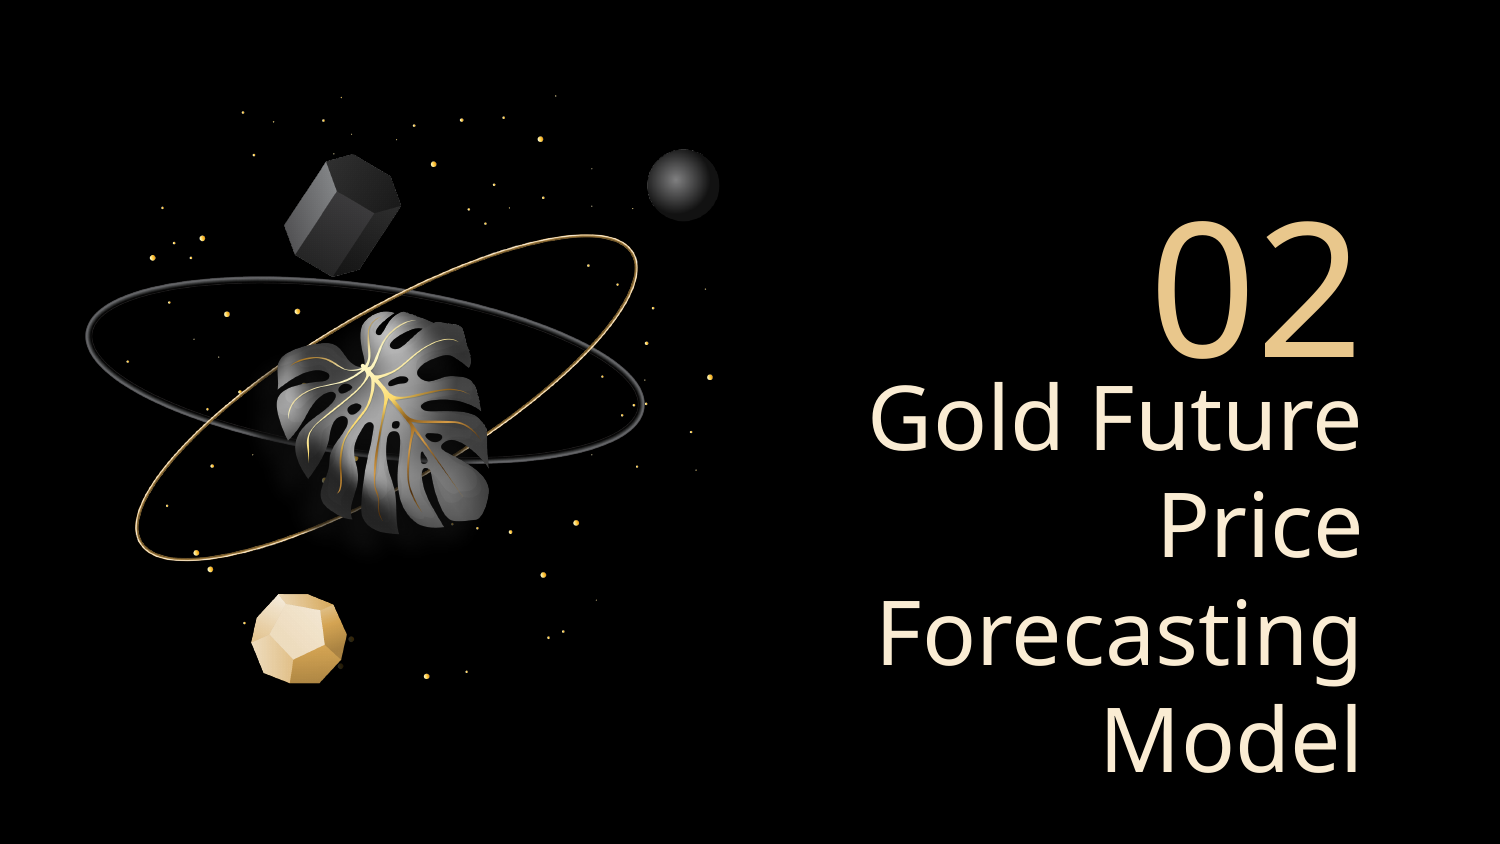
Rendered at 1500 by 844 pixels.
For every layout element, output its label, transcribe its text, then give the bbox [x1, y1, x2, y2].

picture [84, 95, 791, 727]
title 02 [958, 121, 1379, 321]
title Gold Future Price Forecasting Model [717, 345, 1379, 575]
